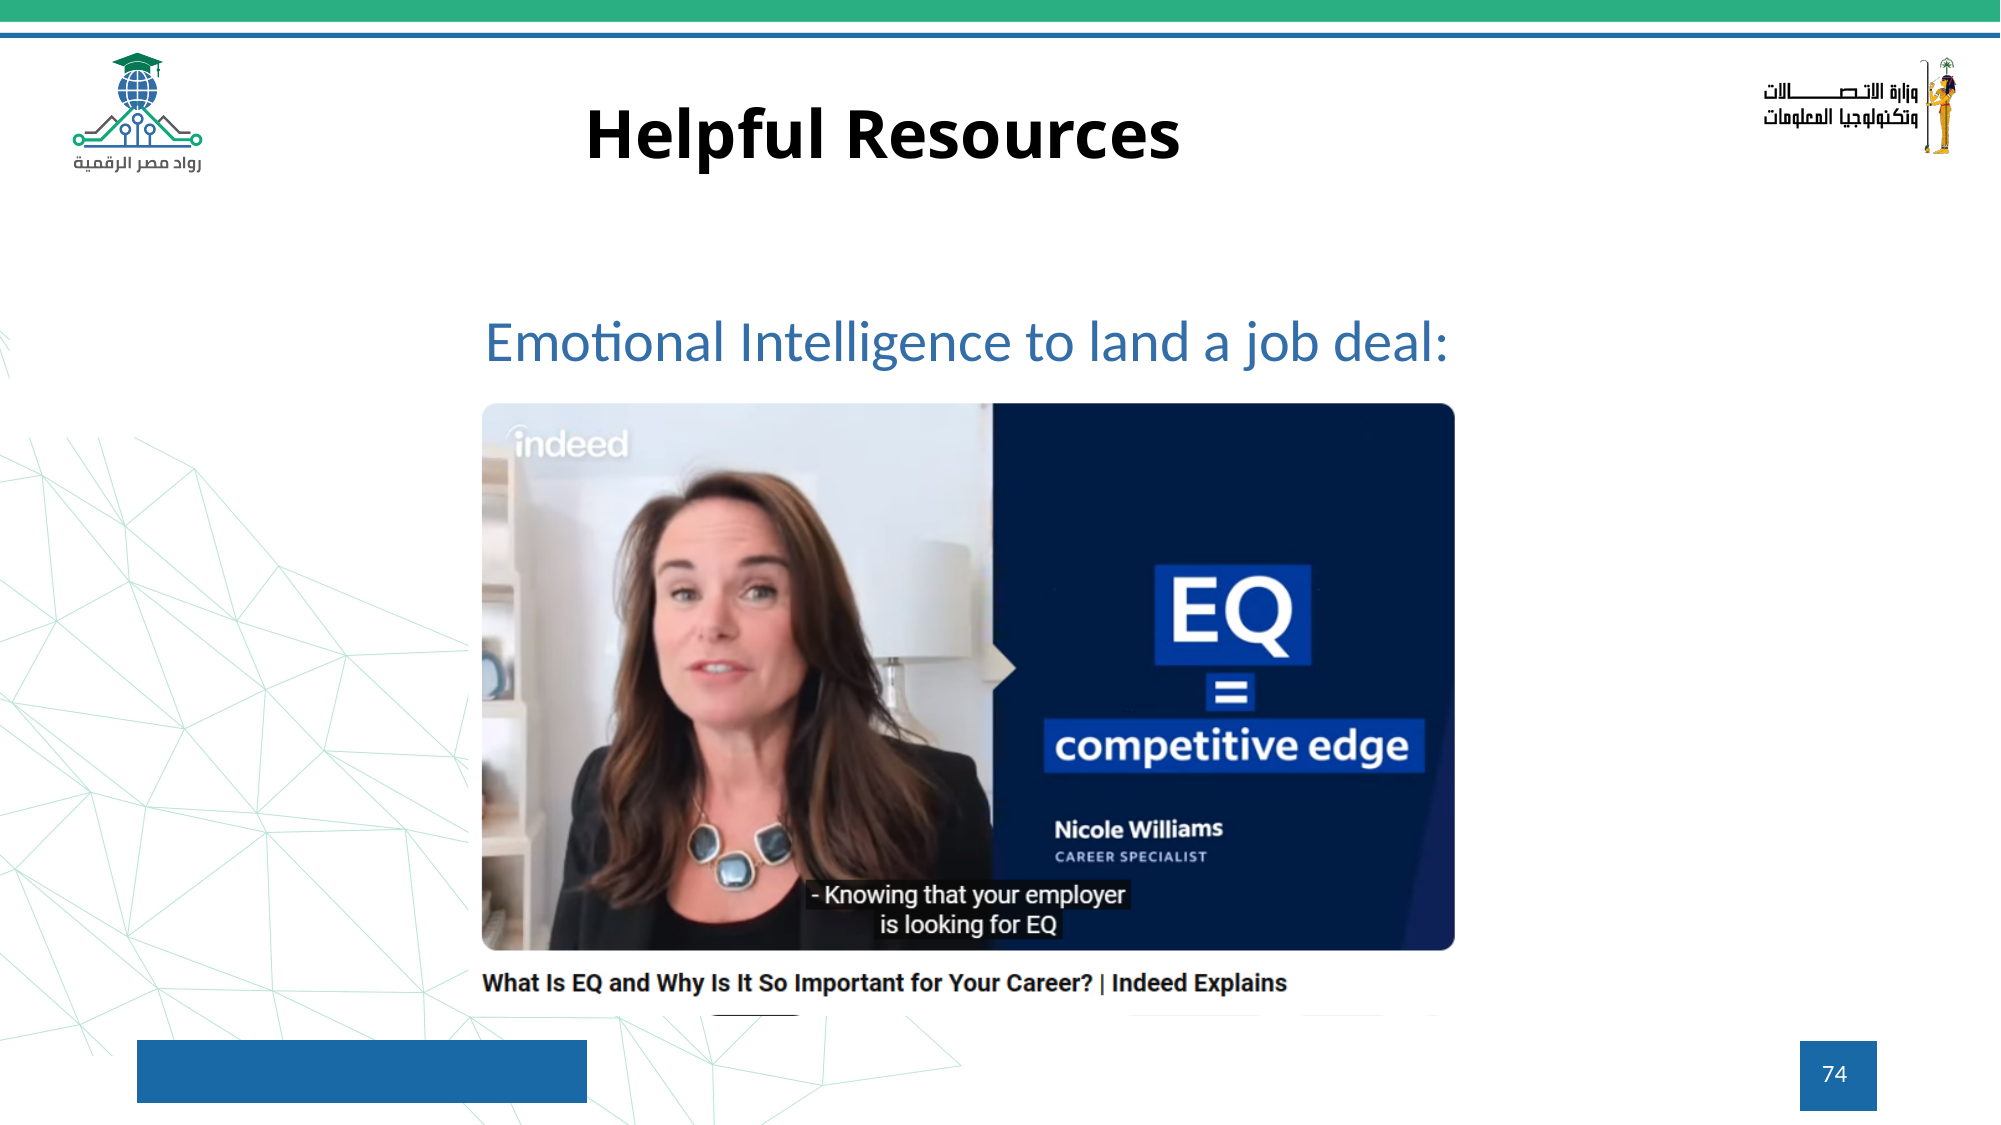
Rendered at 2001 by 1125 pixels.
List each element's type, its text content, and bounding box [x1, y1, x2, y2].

list Emotional Intelligence to land a job deal: [0, 213, 1936, 880]
title Helpful Resources [20, 28, 1746, 213]
picture [0, 0, 2000, 1125]
slide_number 74 [1412, 1042, 1863, 1103]
